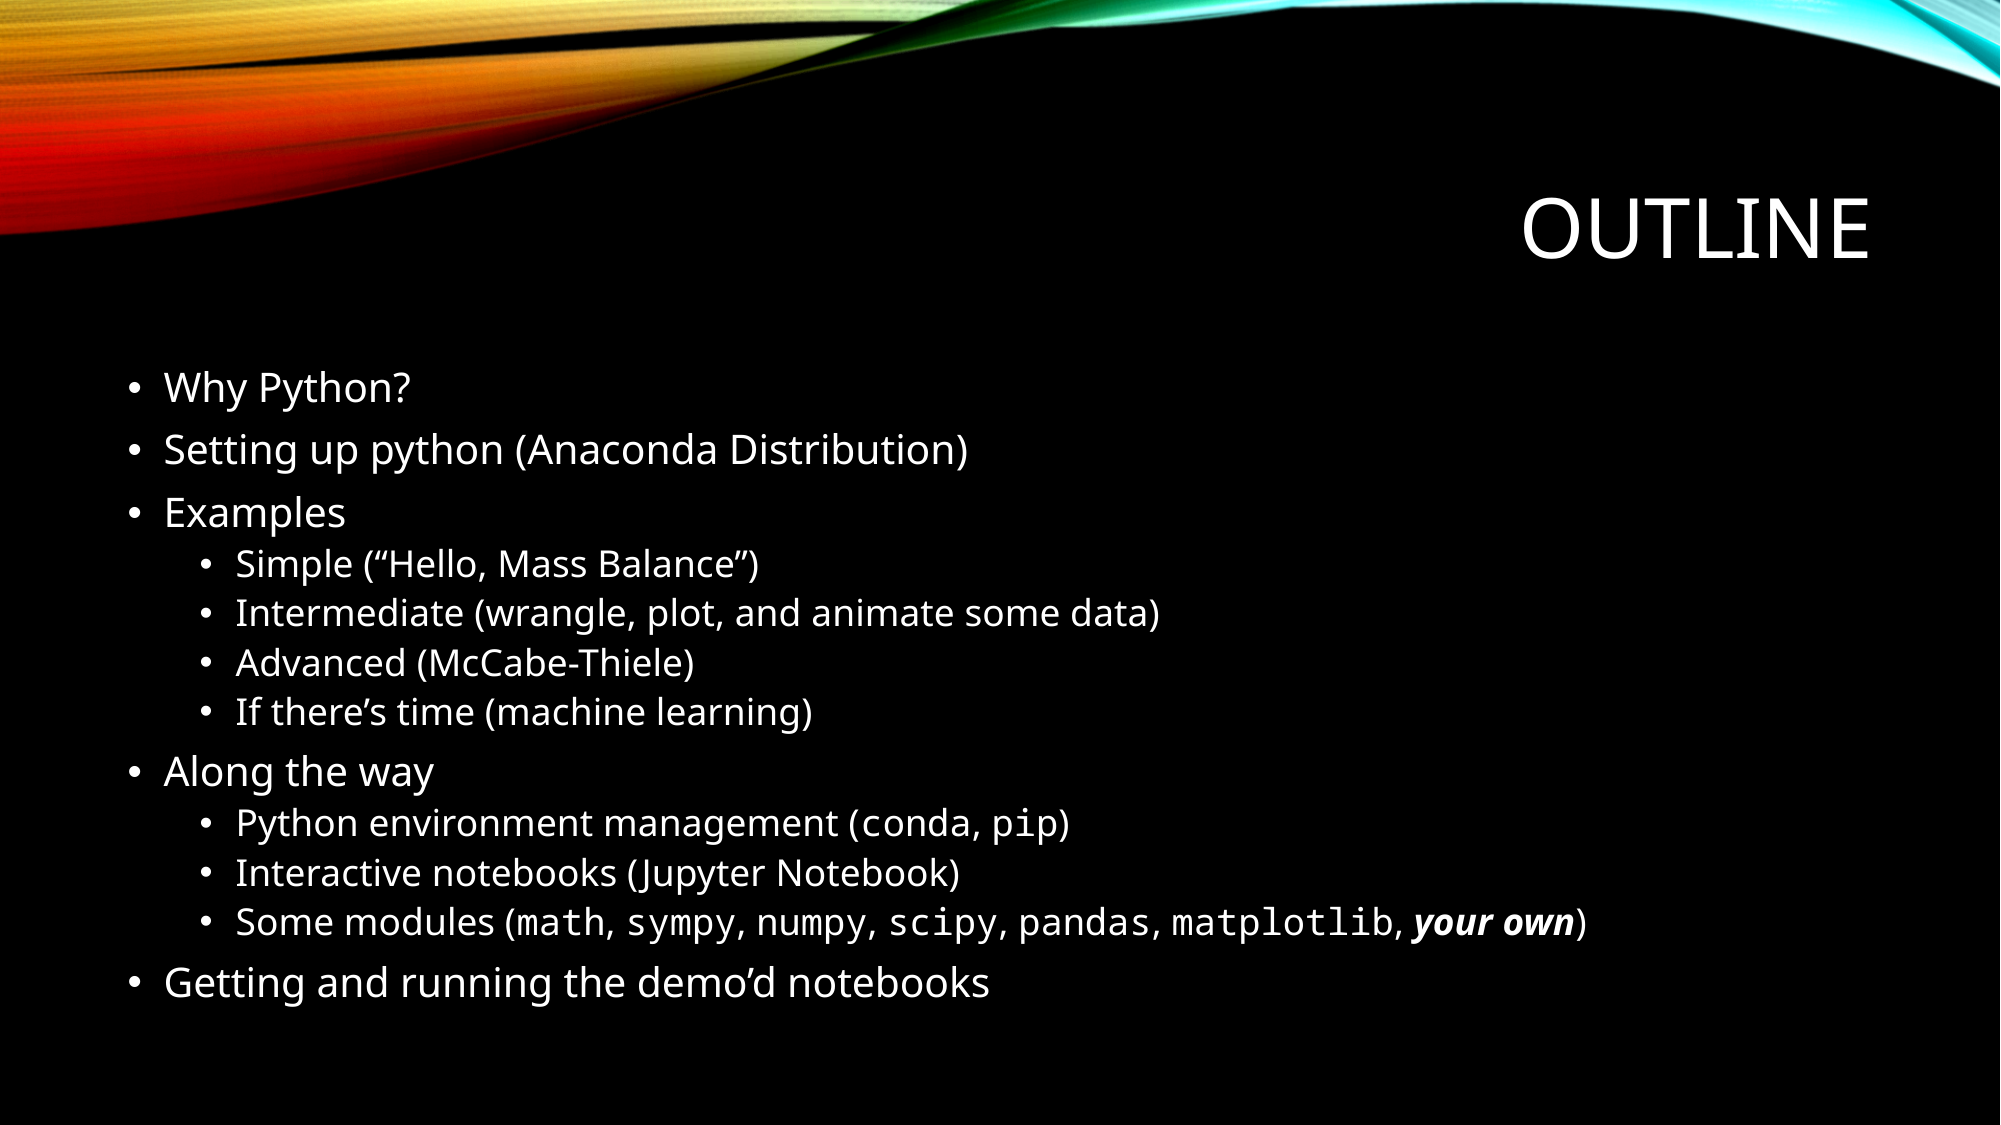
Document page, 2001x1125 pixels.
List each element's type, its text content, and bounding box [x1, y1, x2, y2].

list Why Python? Setting up python (Anaconda Distribution) Examples Simple (“Hello, Mass Balance”) Intermediate (wrangle, plot, and animate some data) Advanced (McCabe-Thiele) If there’s time (machine learning) Along the way Python environment management (conda, pip) Interactive notebooks (Jupyter Notebook) Some modules (math, sympy, numpy, scipy, pandas, matplotlib, your own) Getting and running the demo’d notebooks [112, 360, 1888, 1021]
title Outline [474, 125, 1888, 338]
picture [0, 0, 2000, 237]
